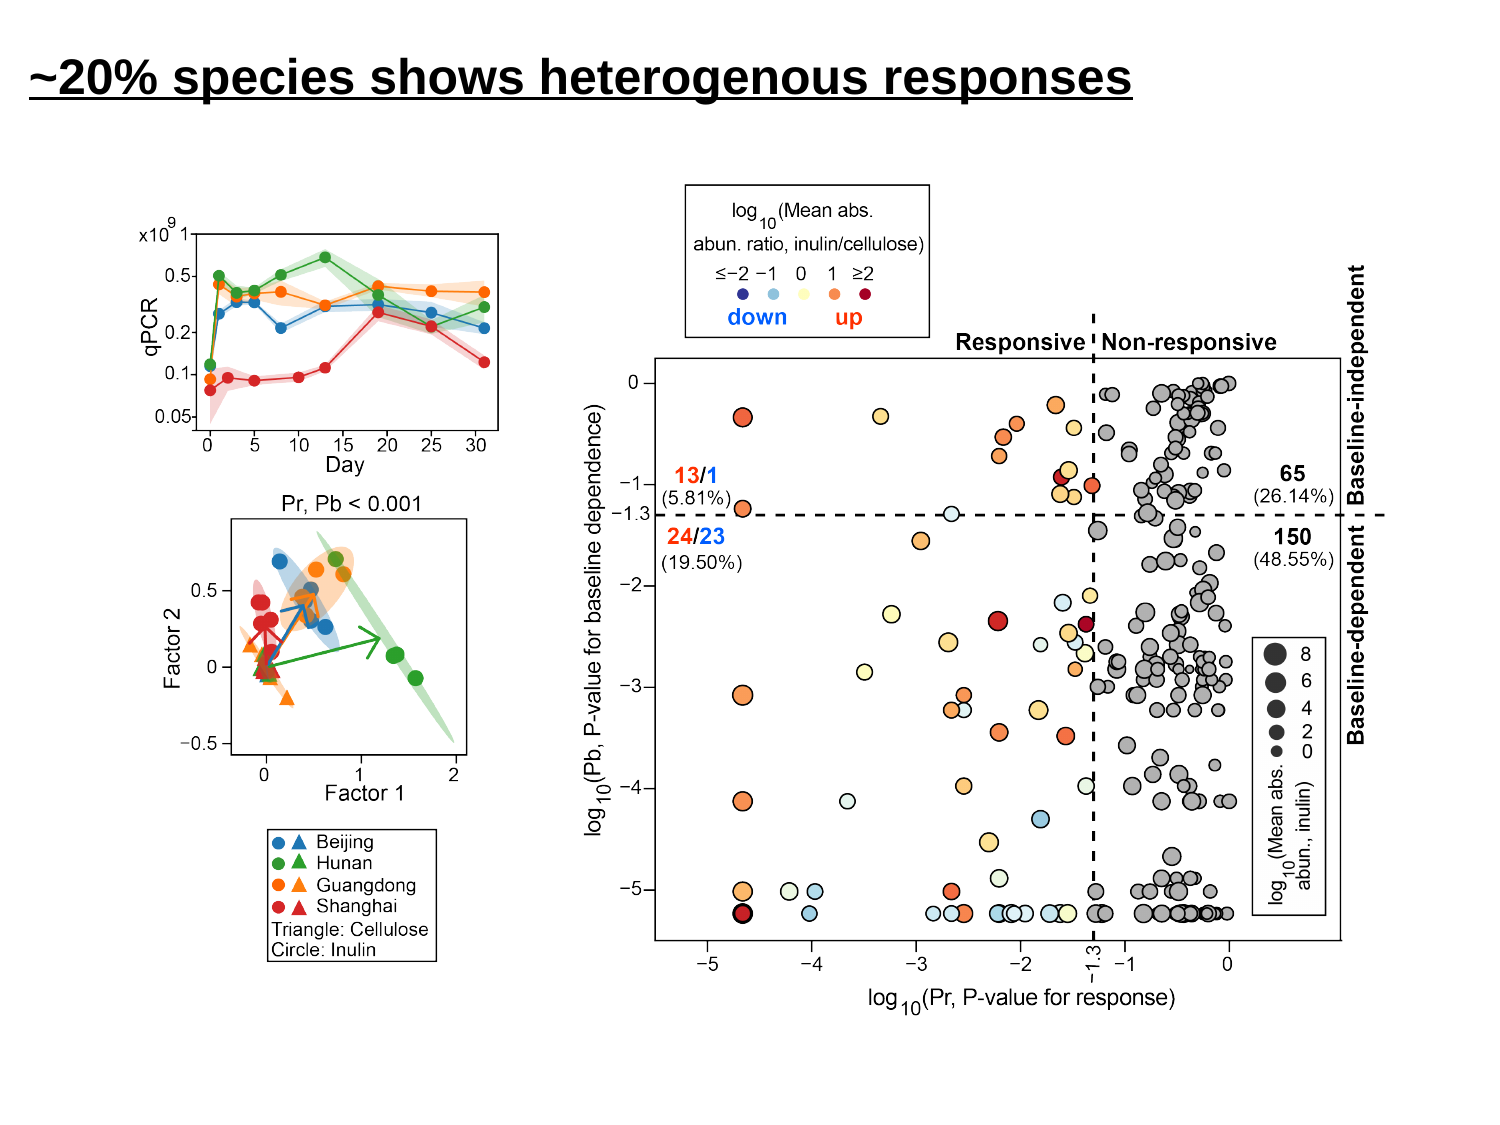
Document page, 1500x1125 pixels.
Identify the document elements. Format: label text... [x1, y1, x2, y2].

picture [580, 184, 1386, 1022]
picture [126, 208, 508, 971]
text_box ~20% species shows heterogenous responses [0, 36, 1250, 112]
